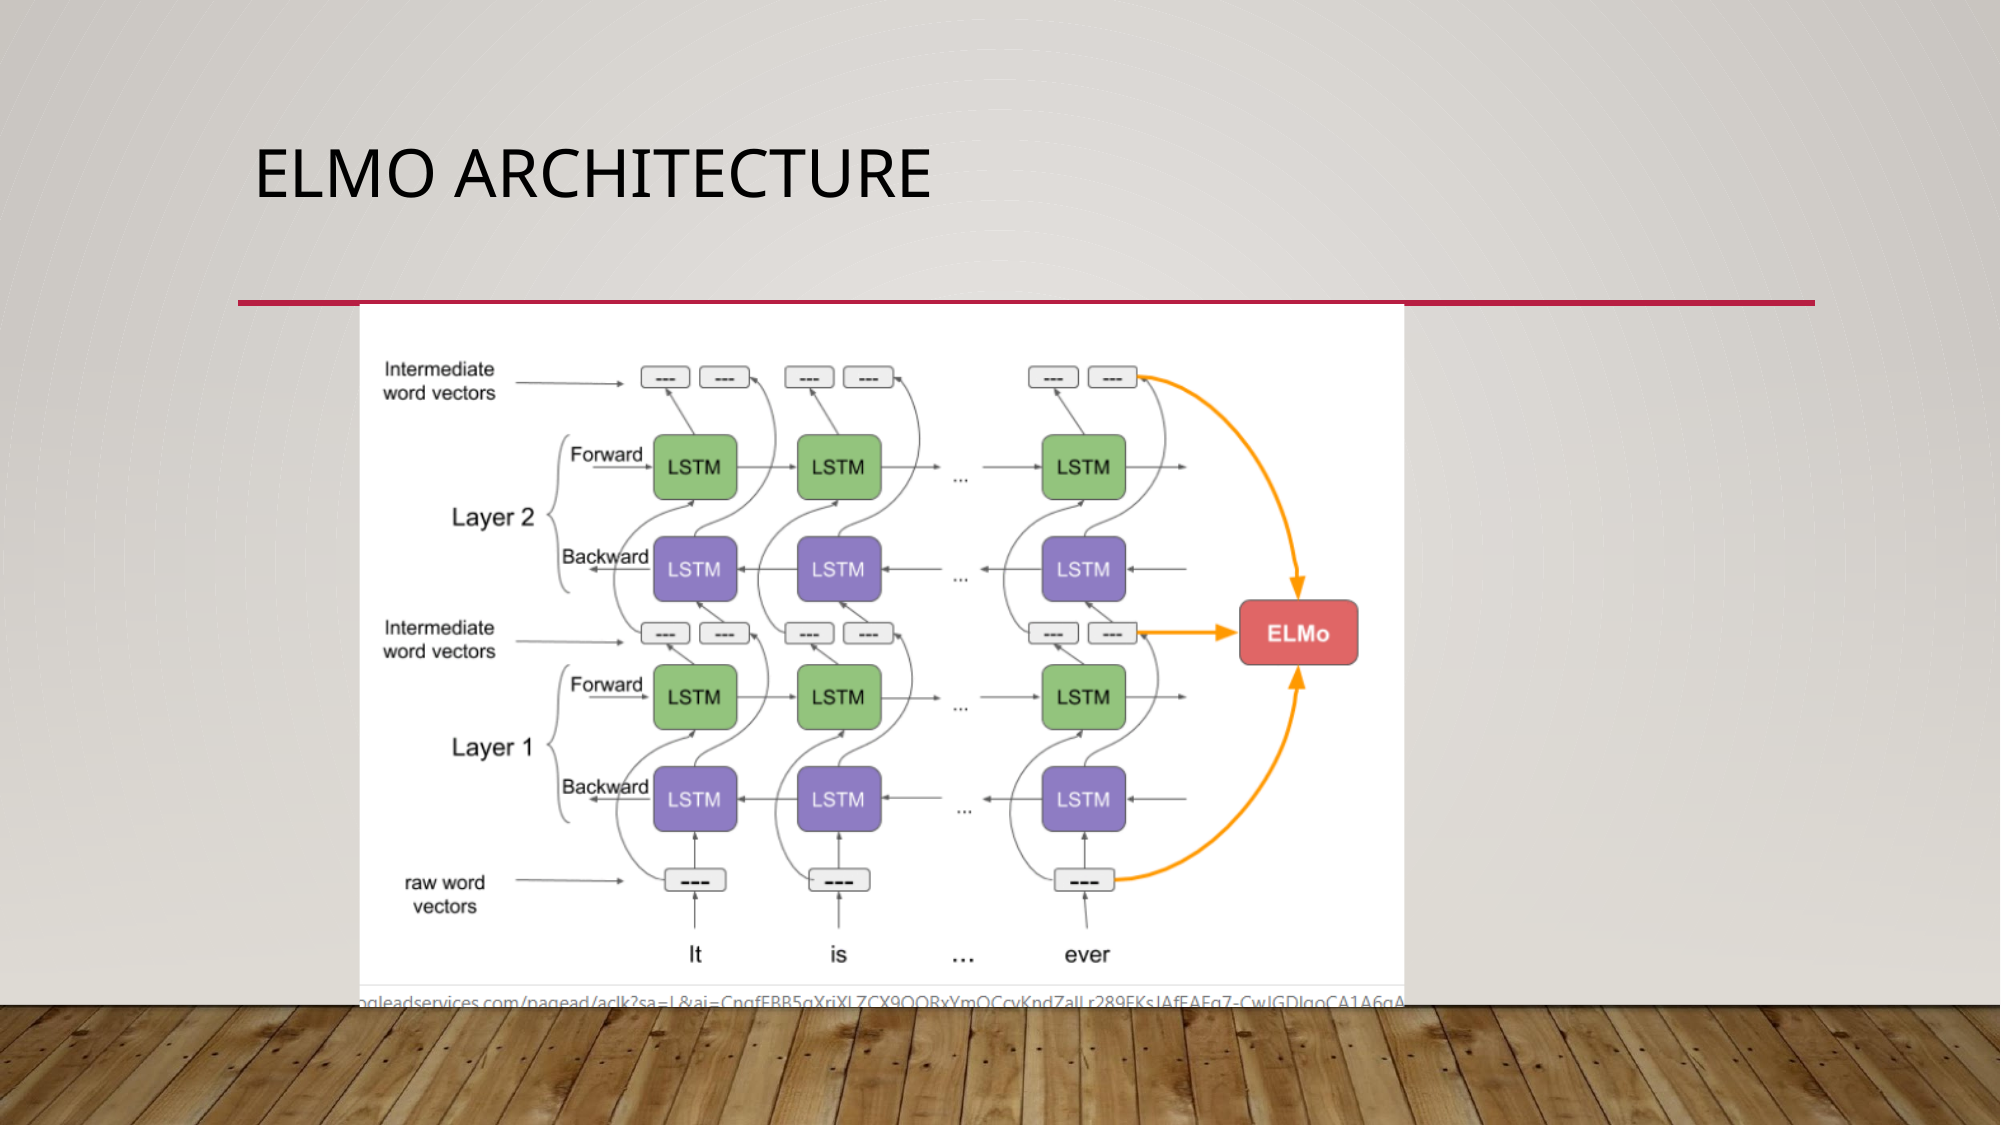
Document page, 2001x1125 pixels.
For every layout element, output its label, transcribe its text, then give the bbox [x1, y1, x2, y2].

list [359, 303, 1405, 1007]
picture [0, 1005, 2000, 1125]
title ELMO ARCHITECTURE [238, 131, 1814, 305]
